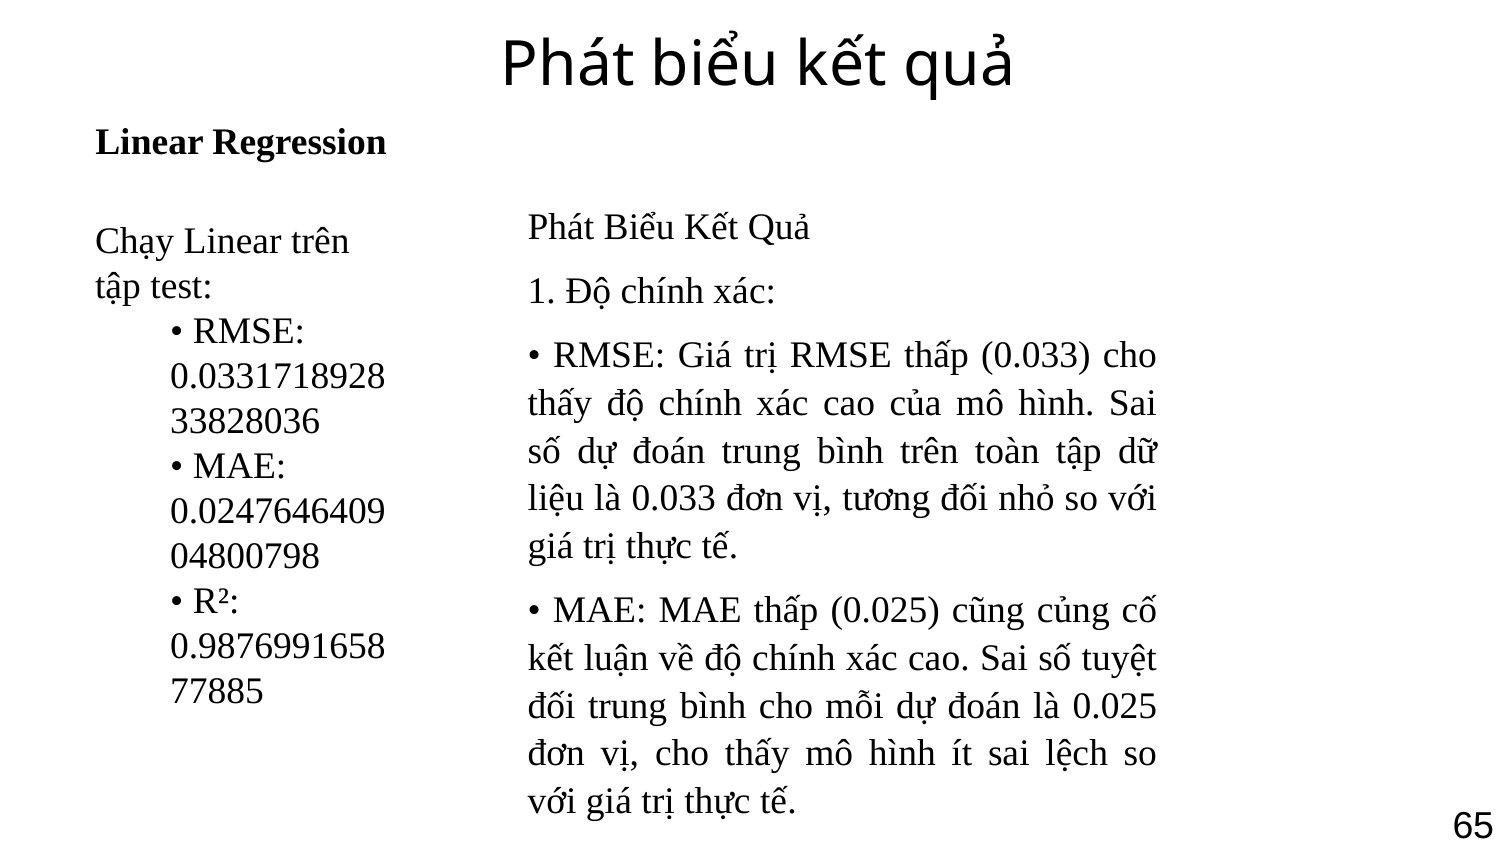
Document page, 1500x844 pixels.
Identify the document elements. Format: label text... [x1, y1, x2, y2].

text_box Phát Biểu Kết Quả 1. Độ chính xác: • RMSE: Giá trị RMSE thấp (0.033) cho thấy độ chính xác cao của mô hình. Sai số dự đoán trung bình trên toàn tập dữ liệu là 0.033 đơn vị, tương đối nhỏ so với giá trị thực tế. • MAE: MAE thấp (0.025) cũng củng cố kết luận về độ chính xác cao. Sai số tuyệt đối trung bình cho mỗi dự đoán là 0.025 đơn vị, cho thấy mô hình ít sai lệch so với giá trị thực tế. 2. Mức độ giải thích: • R²: Giá trị R² cao (0.9877) cho thấy mô hình có khả năng giải thích 98.77% biến động của biến mục tiêu. Điều này cho thấy mô hình có độ phù hợp tốt và các biến độc lập có mối quan hệ mạnh mẽ với biến phụ thuộc. [512, 191, 1173, 844]
text_box 65 [1437, 793, 1500, 844]
text_box Linear Regression [80, 109, 1246, 170]
title Phát biểu kết quả [34, 21, 1483, 101]
text_box Chạy Linear trên tập test: • RMSE: 0.033171892833828036 • MAE: 0.024764640904800798 • R²: 0.987699165877885 [80, 208, 415, 719]
